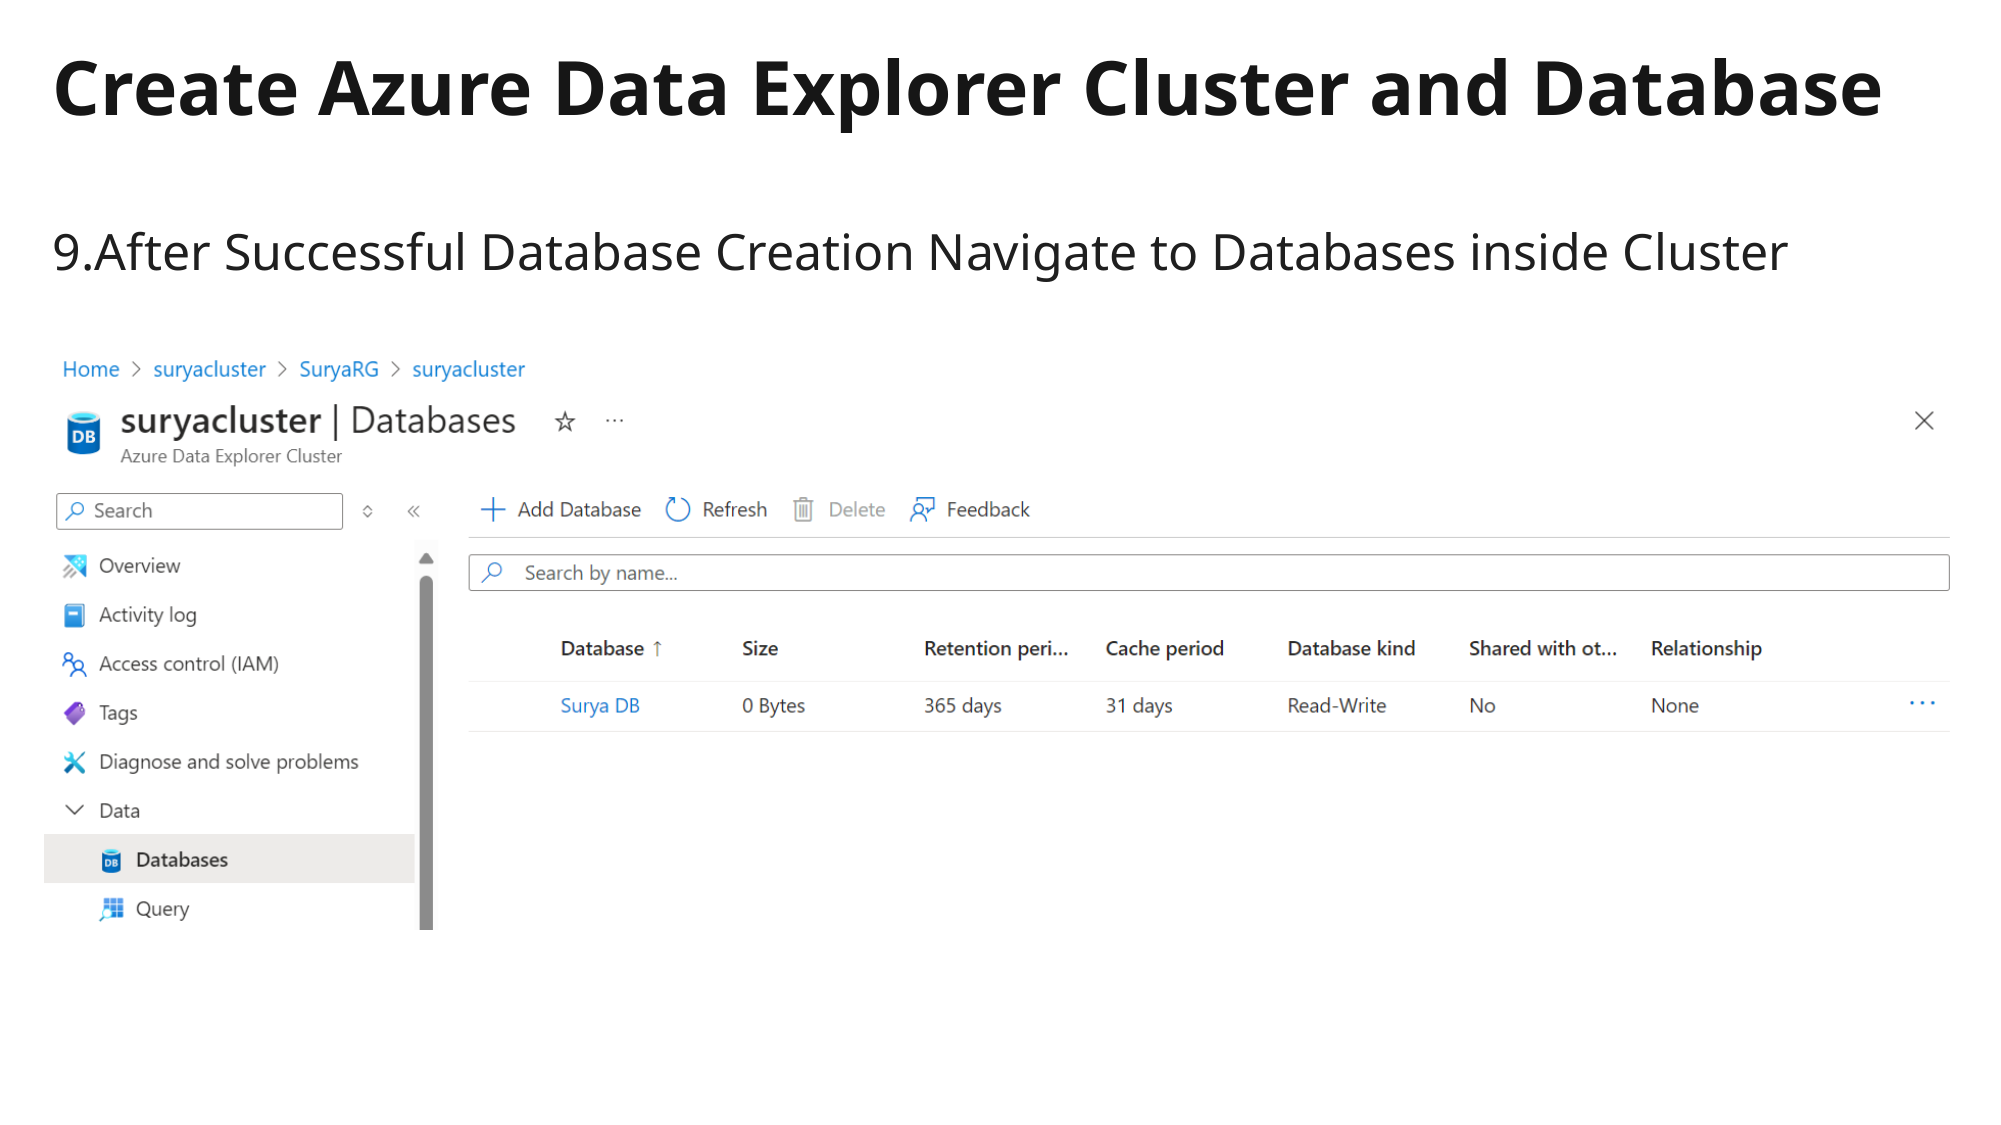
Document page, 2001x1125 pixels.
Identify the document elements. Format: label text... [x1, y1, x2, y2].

picture [43, 345, 1956, 930]
subtitle Create Azure Data Explorer Cluster and Database 9.After Successful Database Creation Navigate to Databases inside Cluster [37, 43, 1996, 1091]
